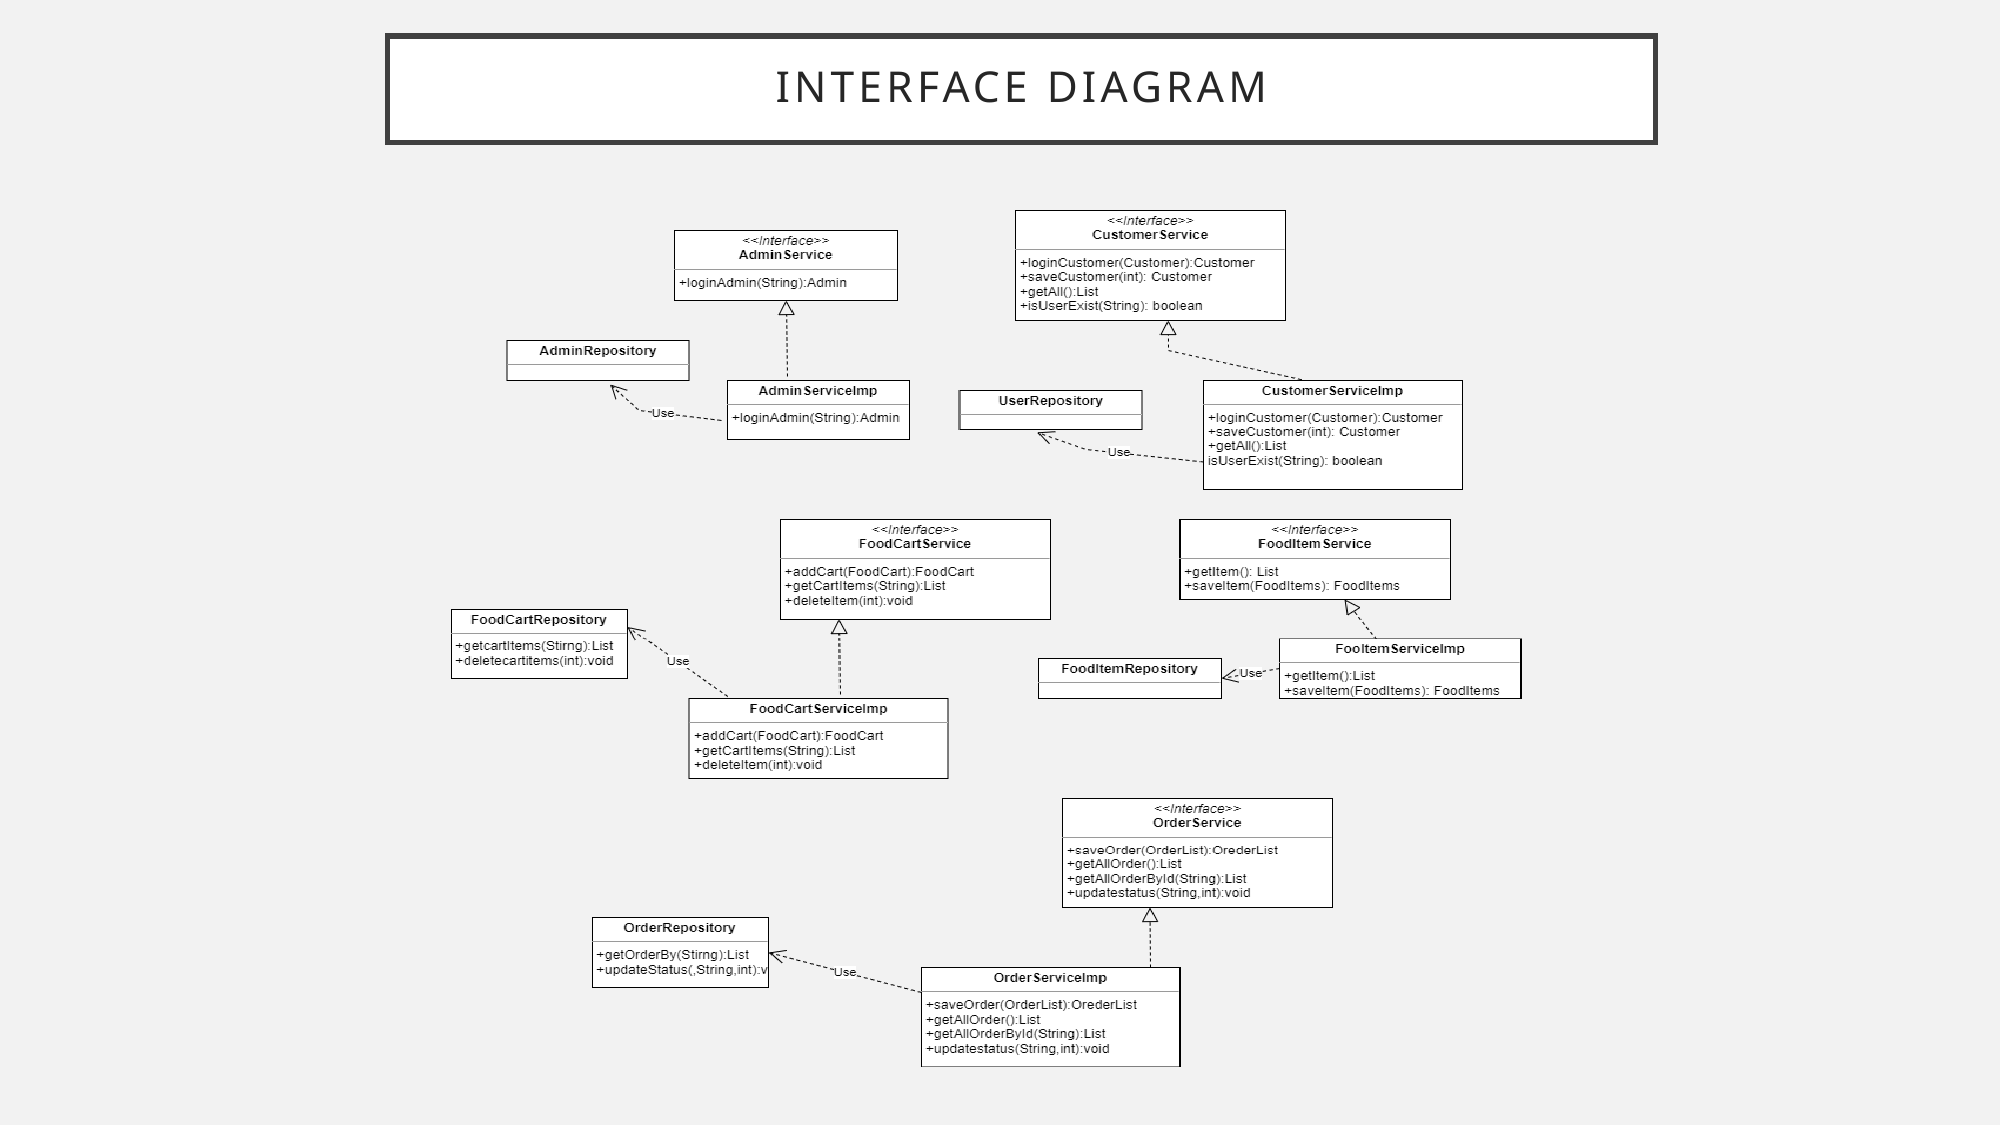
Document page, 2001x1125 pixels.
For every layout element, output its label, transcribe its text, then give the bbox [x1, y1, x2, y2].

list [451, 210, 1522, 1067]
title Interface diagram [385, 33, 1658, 145]
